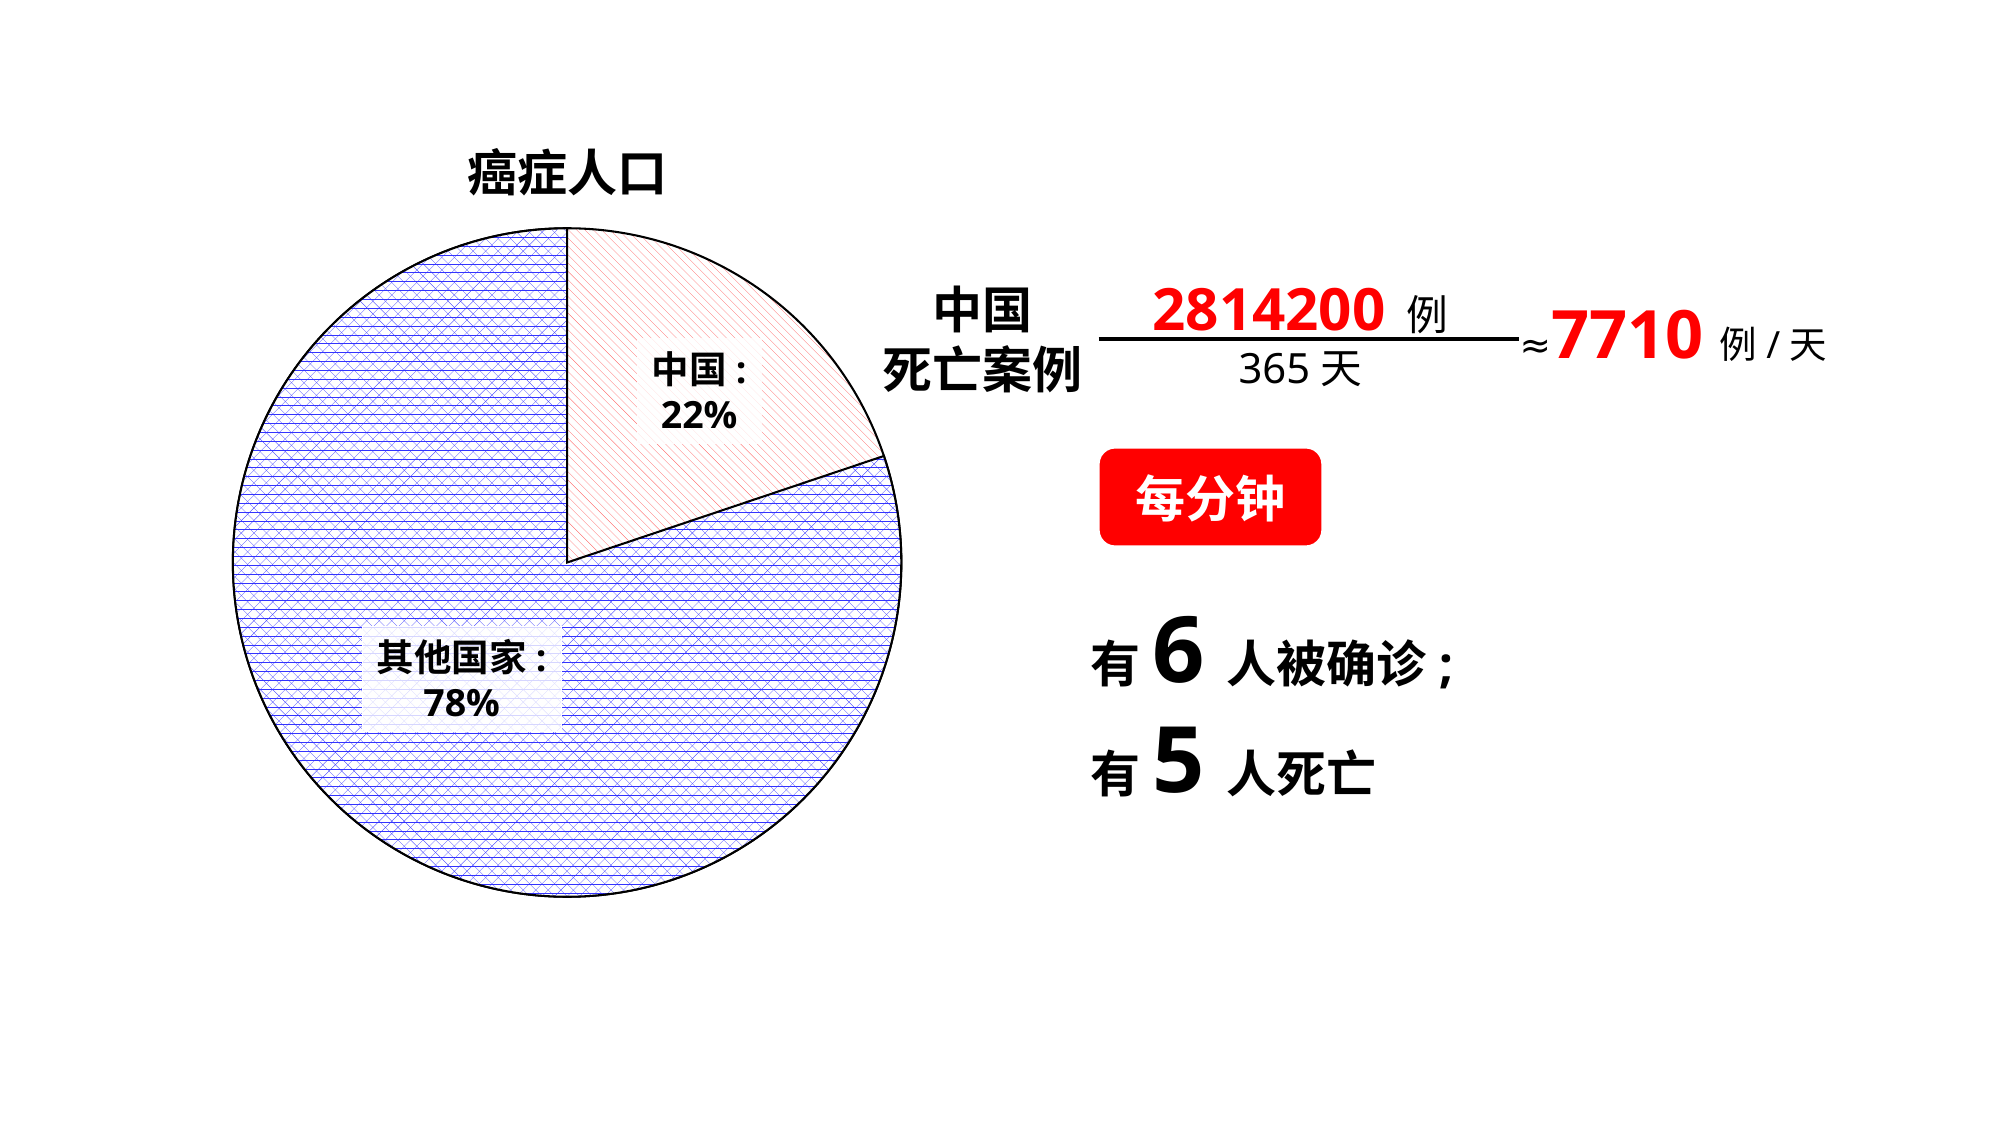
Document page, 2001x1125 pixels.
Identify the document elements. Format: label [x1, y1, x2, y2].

text_box [232, 133, 1827, 897]
